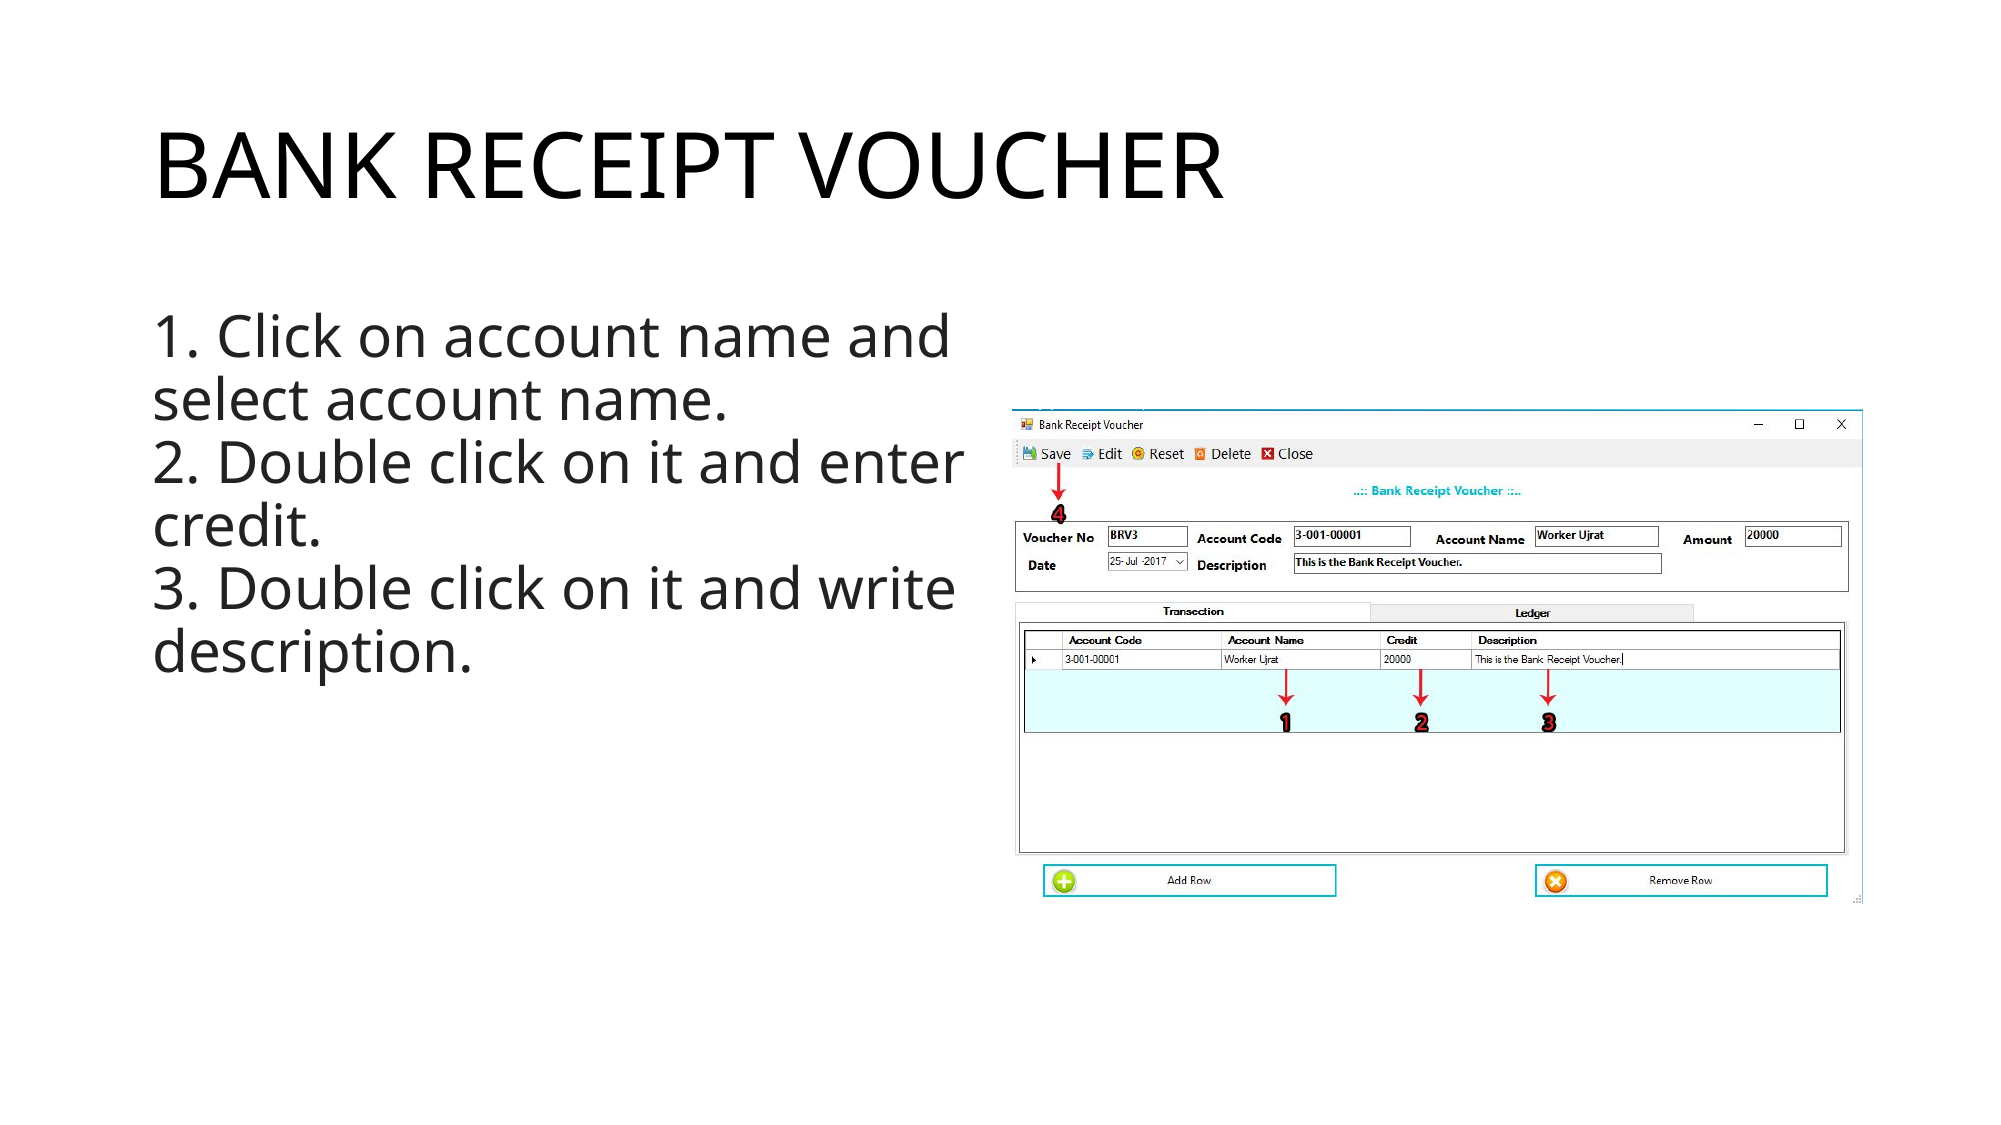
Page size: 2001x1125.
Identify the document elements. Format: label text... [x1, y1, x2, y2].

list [1012, 409, 1863, 904]
title BANK RECEIPT VOUCHER [137, 59, 1863, 278]
list 1. Click on account name and select account name. 2. Double click on it and enter credit. 3. Double click on it and write description. [137, 299, 988, 1014]
